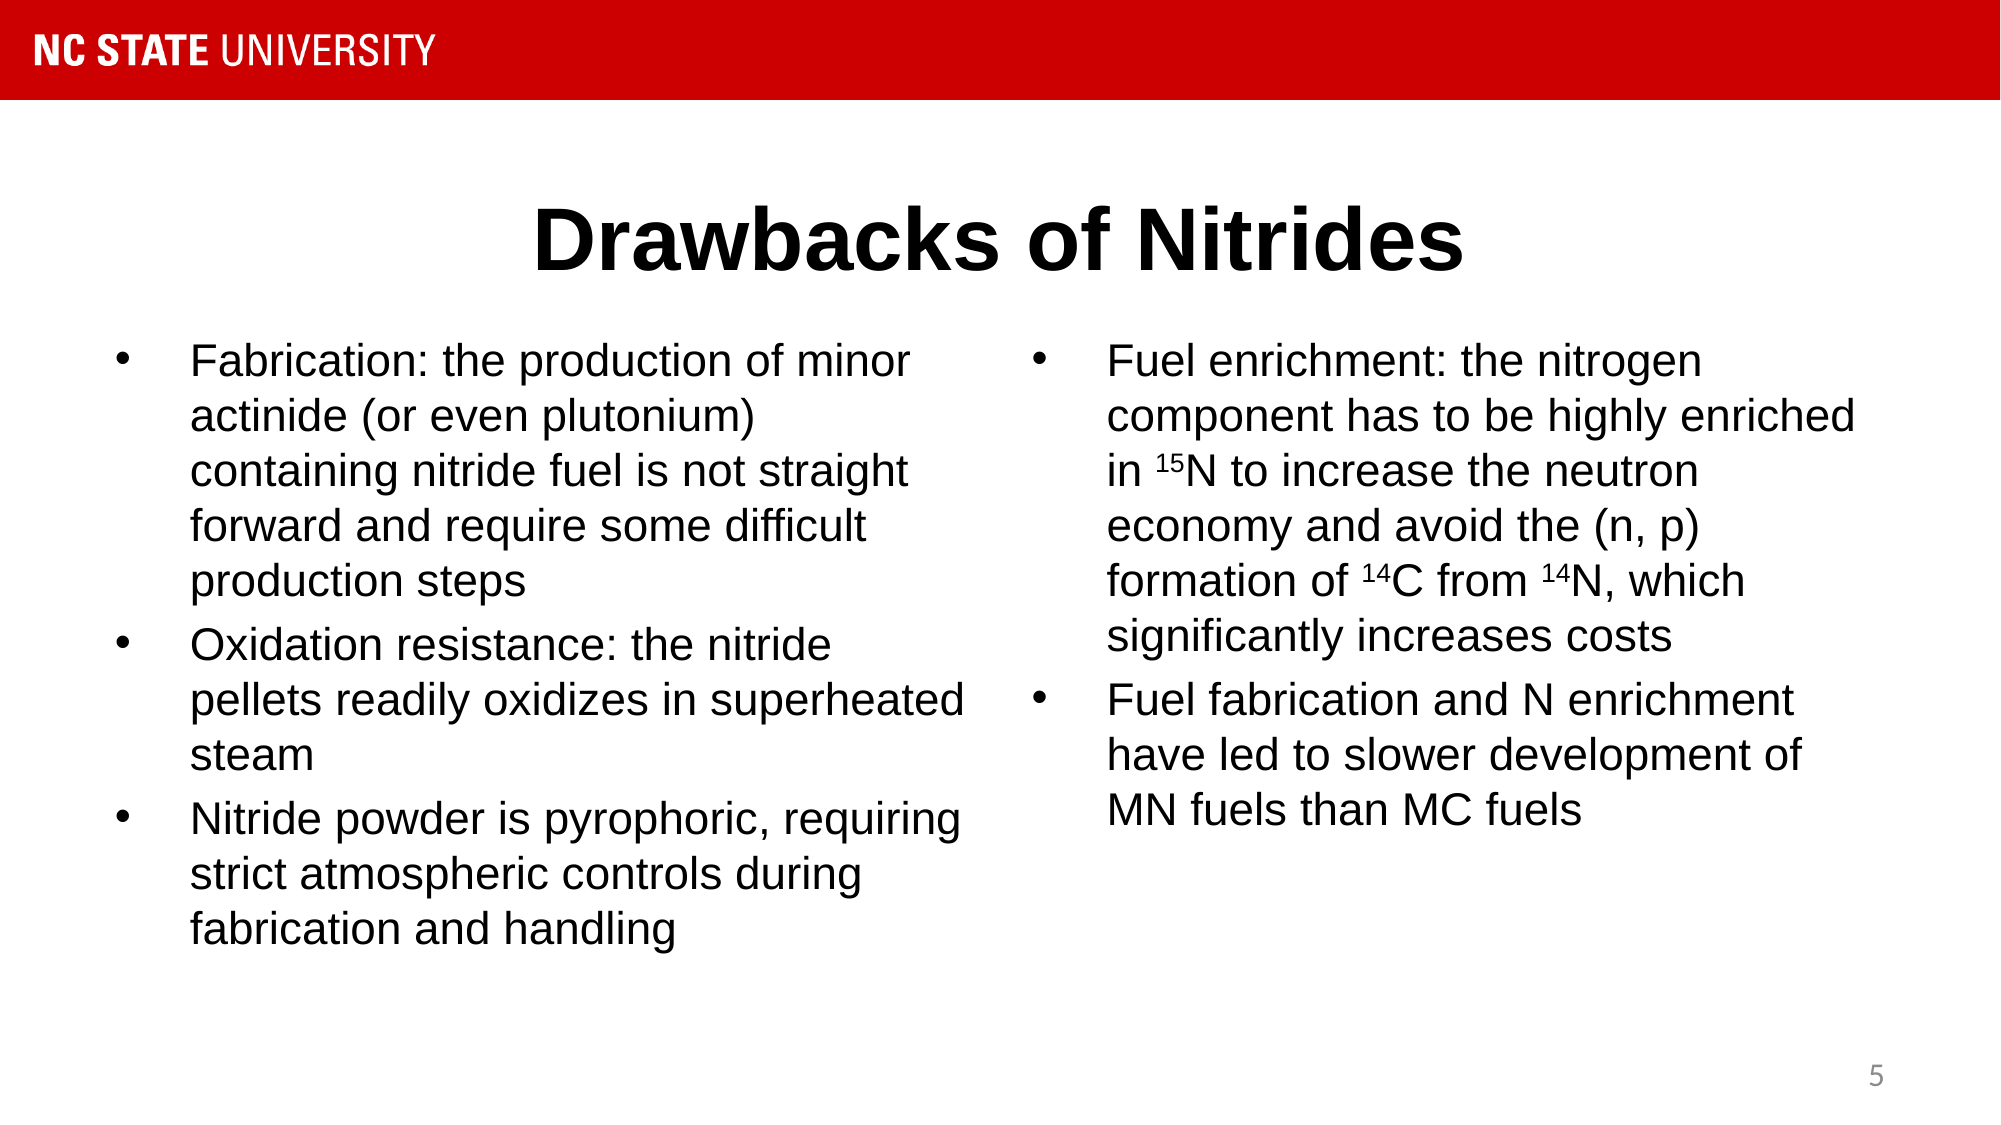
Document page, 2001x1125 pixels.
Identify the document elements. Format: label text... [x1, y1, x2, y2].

list Fuel enrichment: the nitrogen component has to be highly enriched in 15N to increase the neutron economy and avoid the (n, p) formation of 14C from 14N, which significantly increases costs Fuel fabrication and N enrichment have led to slower development of MN fuels than MC fuels [1016, 322, 1900, 1005]
slide_number 5 [1433, 1042, 1900, 1103]
list Fabrication: the production of minor actinide (or even plutonium) containing nitride fuel is not straight forward and require some difficult production steps Oxidation resistance: the nitride pellets readily oxidizes in superheated steam Nitride powder is pyrophoric, requiring strict atmospheric controls during fabrication and handling [99, 322, 984, 1005]
title Drawbacks of Nitrides [99, 147, 1900, 323]
picture [0, 0, 2001, 100]
